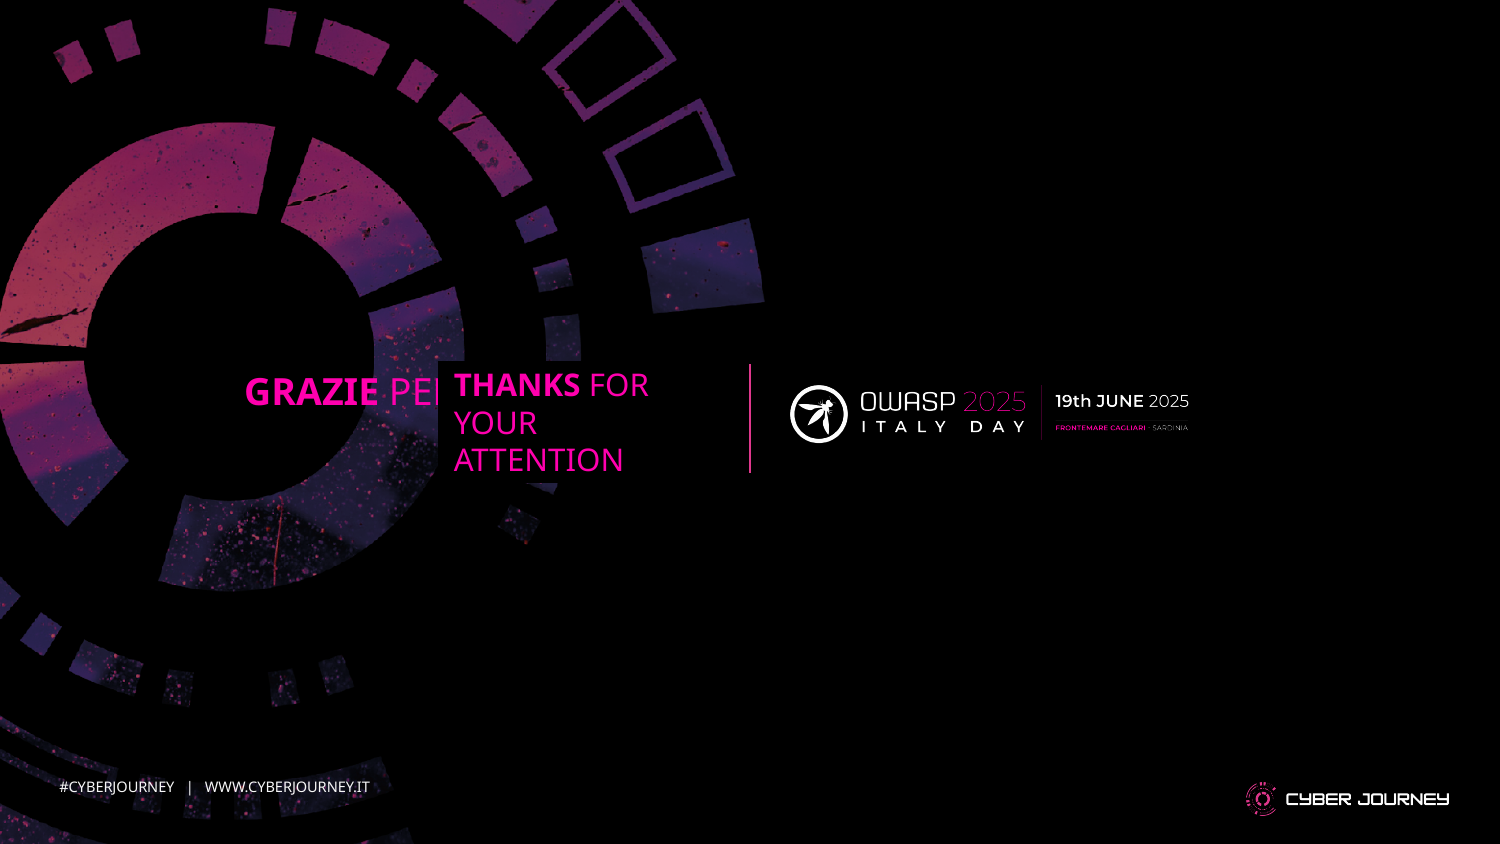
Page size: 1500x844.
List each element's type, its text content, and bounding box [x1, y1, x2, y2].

text_box THANKS FOR YOUR ATTENTION [438, 361, 731, 482]
picture [0, 0, 1500, 844]
